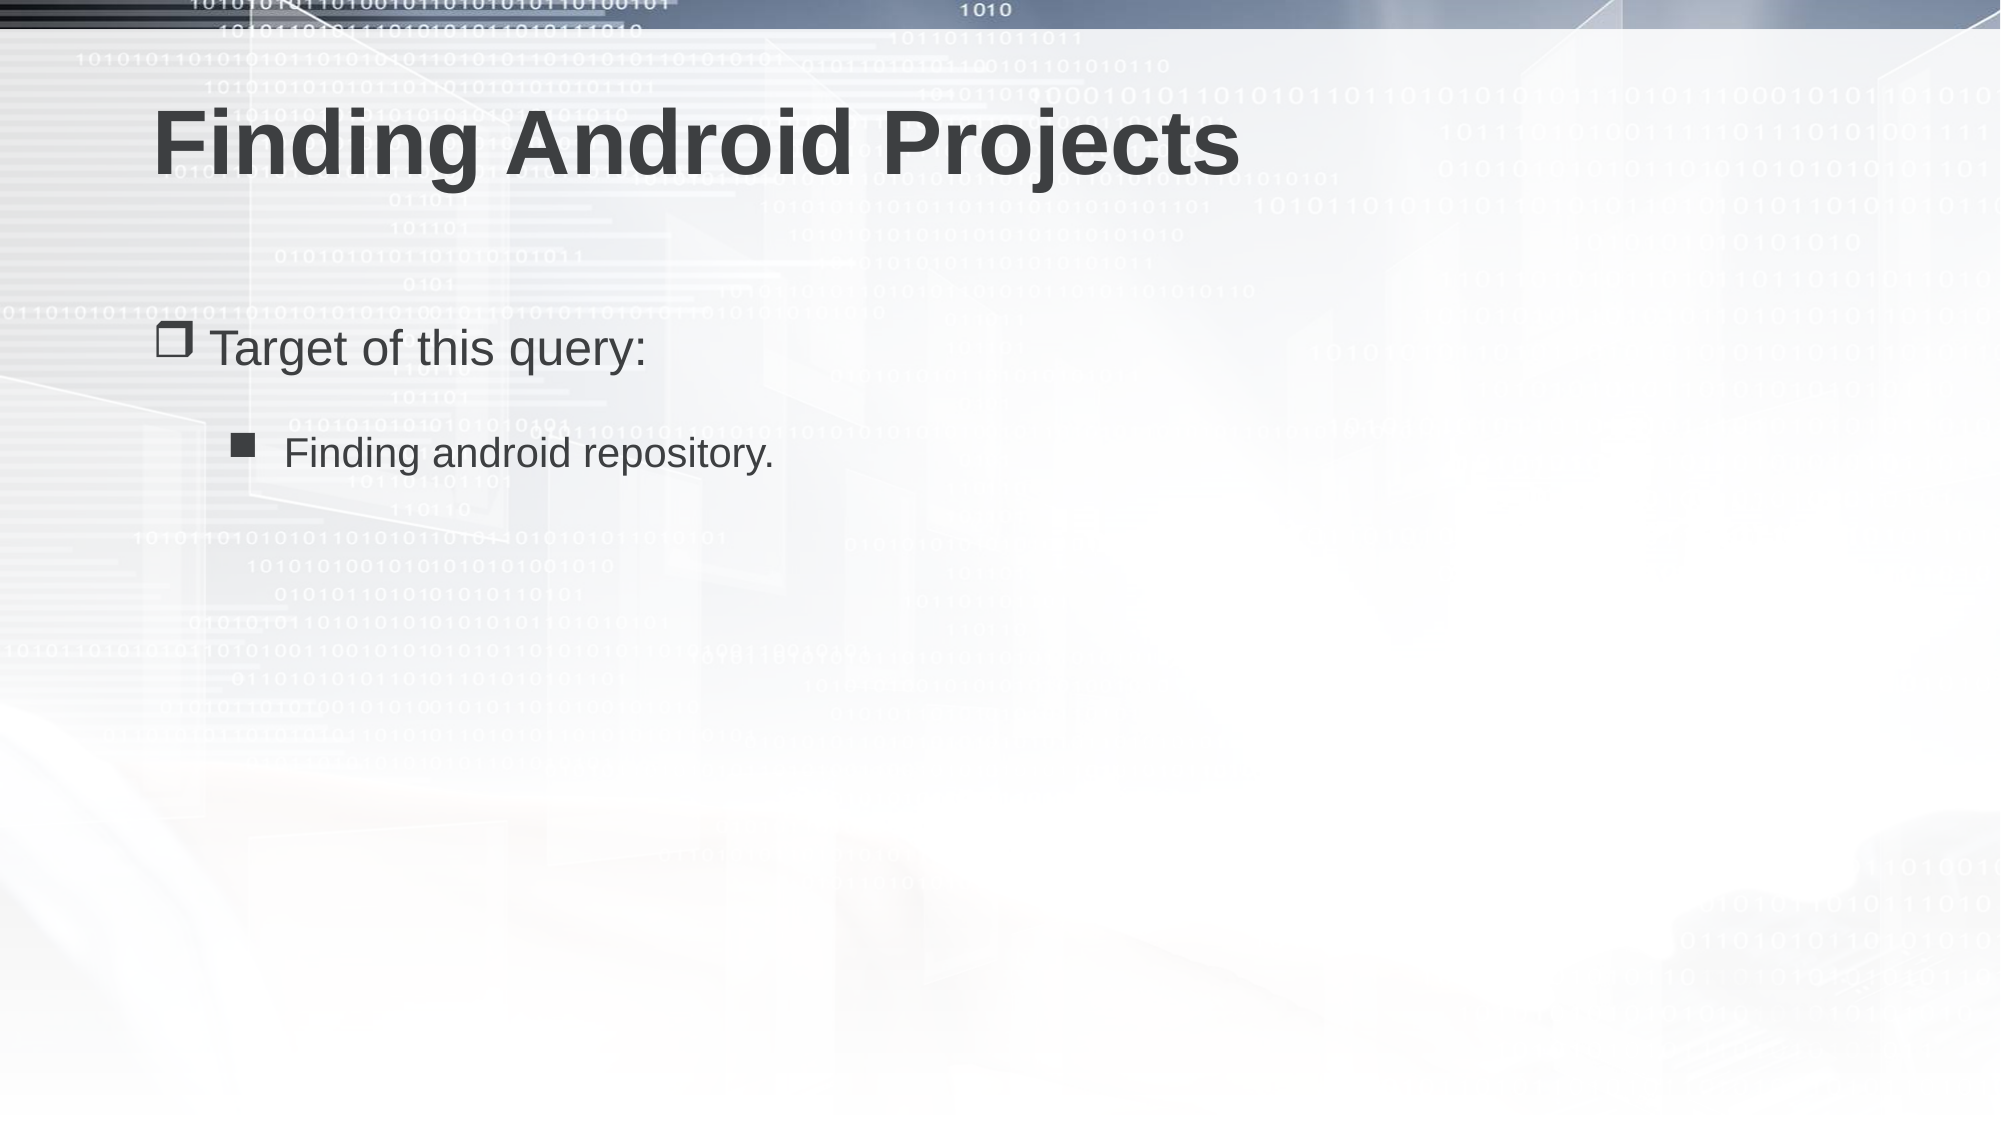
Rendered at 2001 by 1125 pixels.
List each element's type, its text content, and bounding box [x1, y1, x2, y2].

picture [0, 0, 2001, 1125]
title Finding Android Projects [137, 59, 1863, 230]
list Target of this query: Finding android repository. [137, 260, 1863, 1018]
